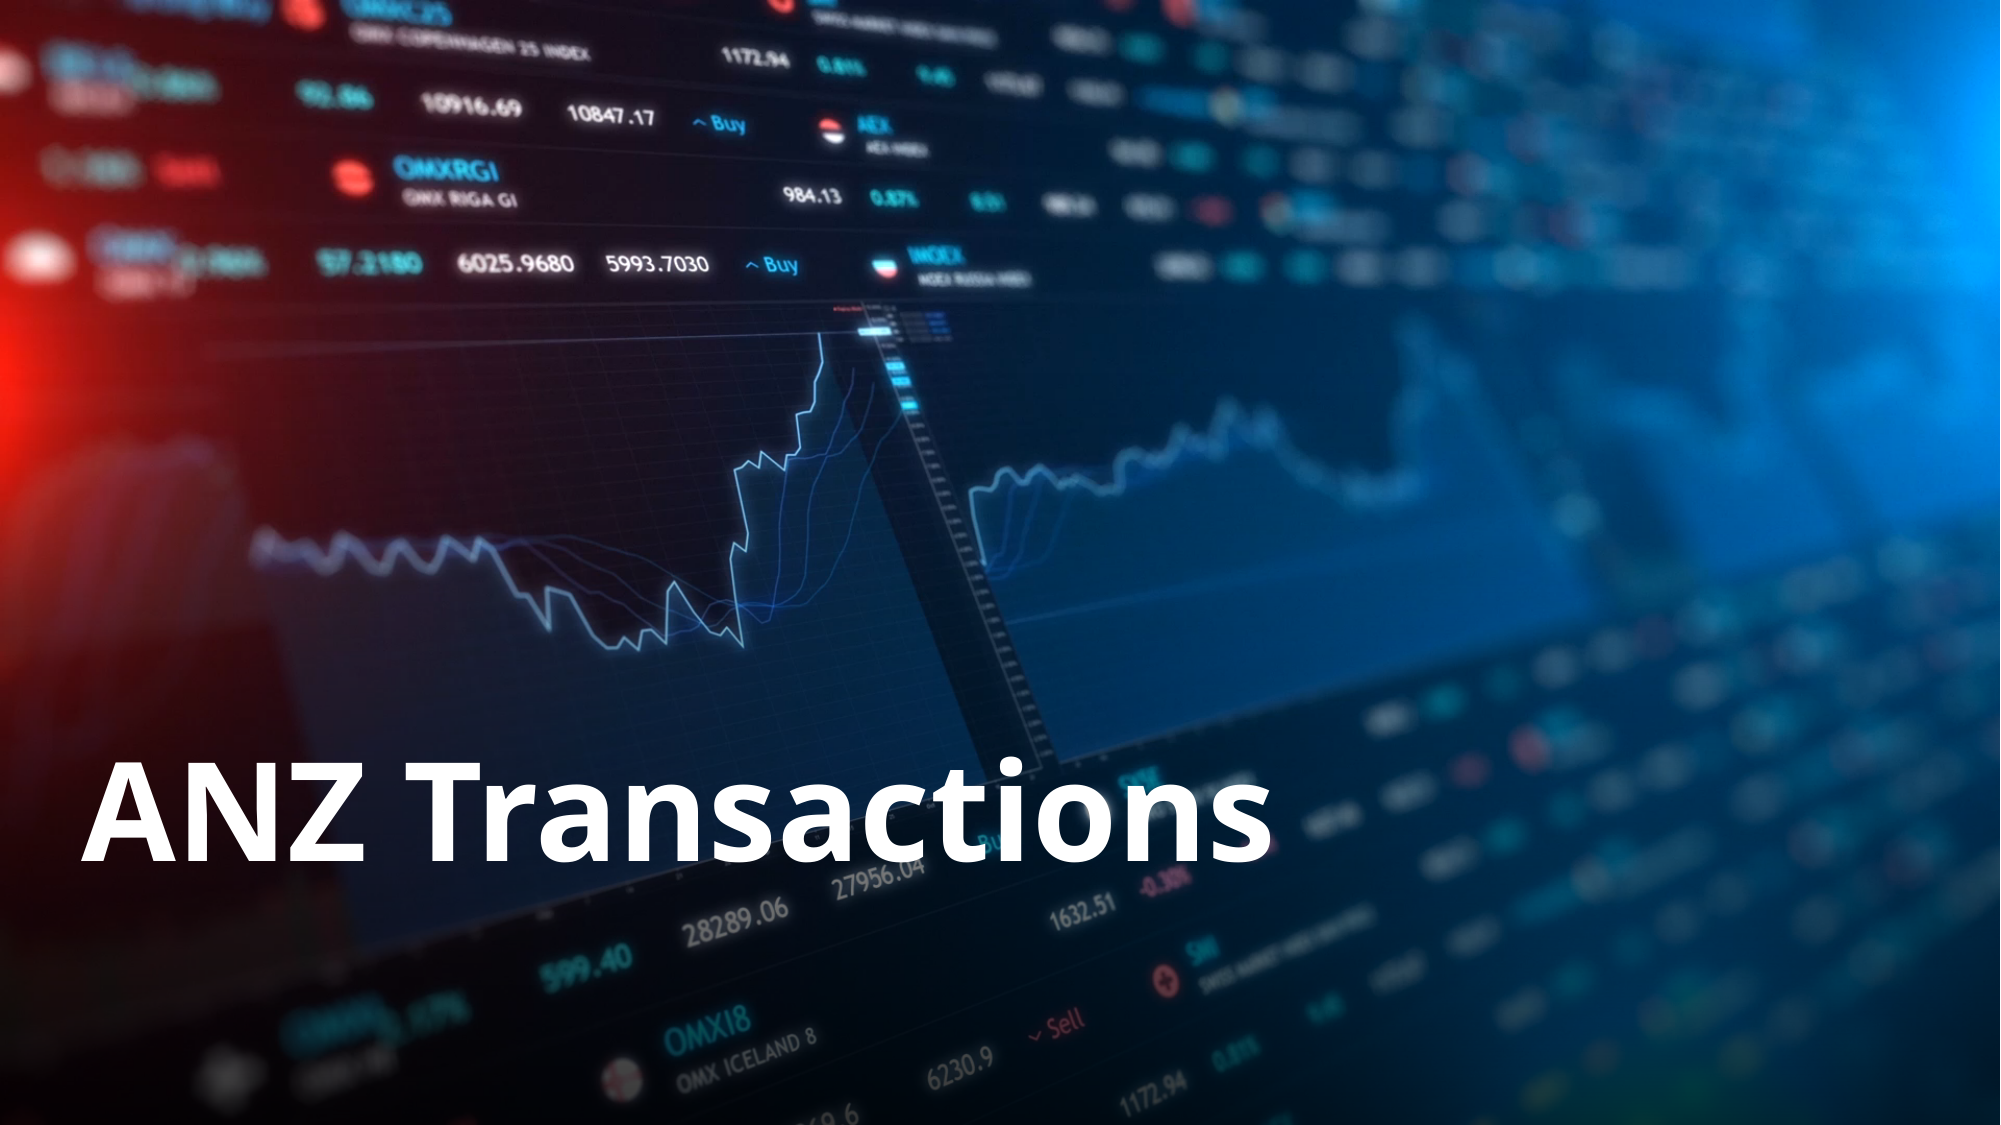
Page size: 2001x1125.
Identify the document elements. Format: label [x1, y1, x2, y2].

text_box [0, 0, 2000, 1125]
